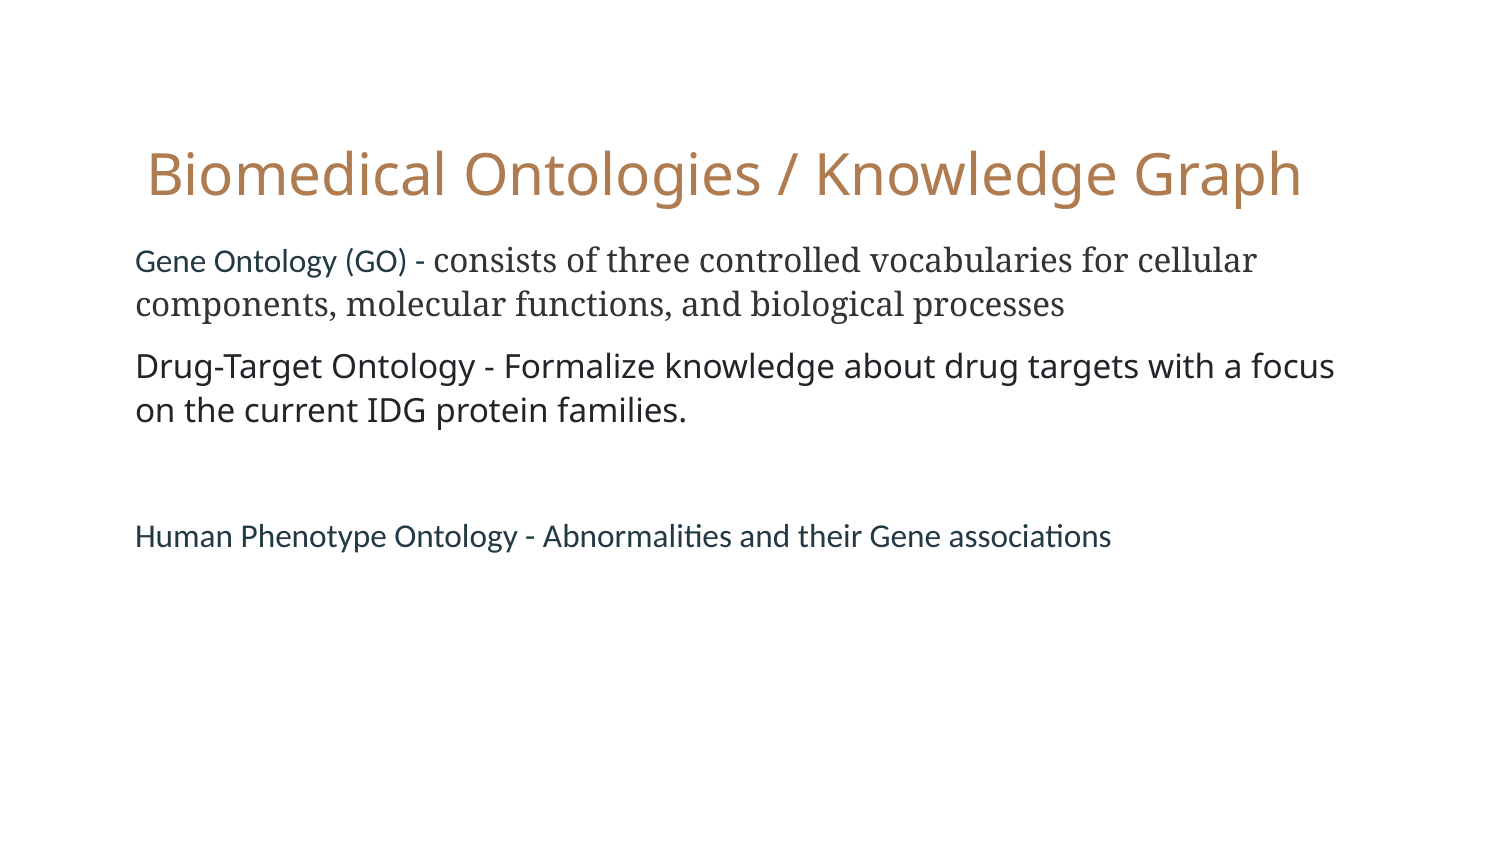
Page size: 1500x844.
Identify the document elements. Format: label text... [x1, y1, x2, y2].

title Biomedical Ontologies / Knowledge Graph [135, 35, 1373, 214]
list Gene Ontology (GO) - consists of three controlled vocabularies for cellular components, molecular functions, and biological processes Drug-Target Ontology - Formalize knowledge about drug targets with a focus on the current IDG protein families. Human Phenotype Ontology - Abnormalities and their Gene associations [135, 229, 1373, 723]
